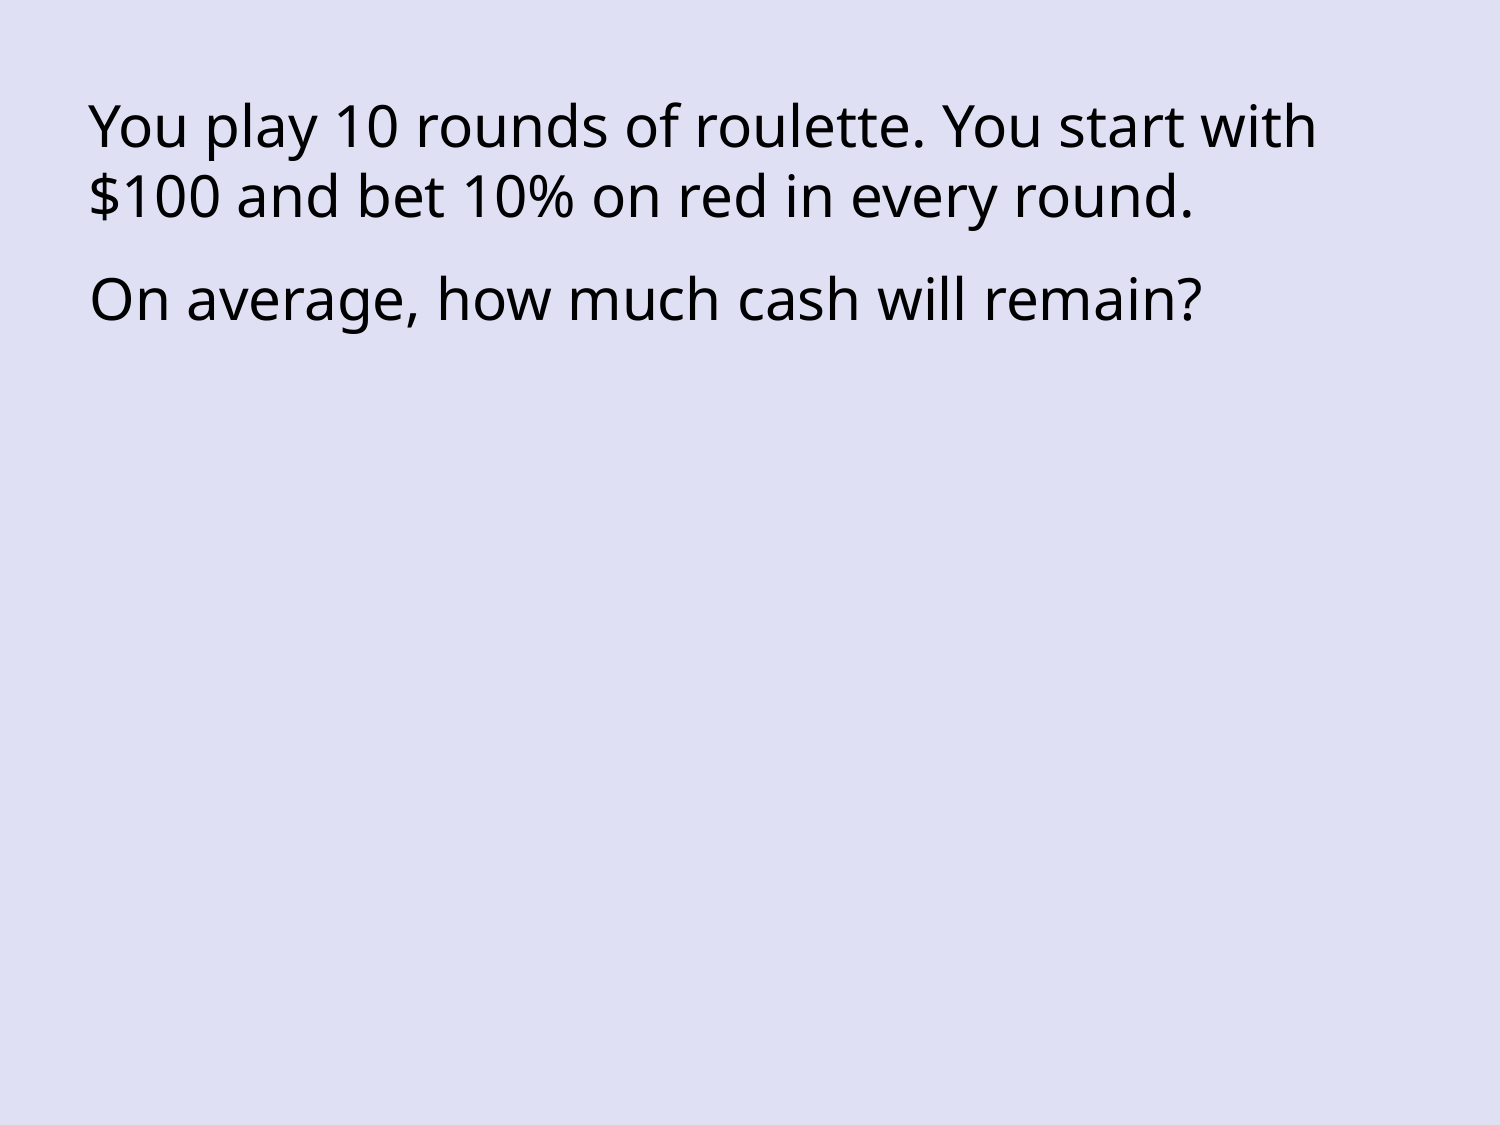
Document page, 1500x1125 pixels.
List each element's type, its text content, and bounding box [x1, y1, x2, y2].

text_box On average, how much cash will remain? [74, 254, 1425, 340]
text_box You play 10 rounds of roulette. You start with $100 and bet 10% on red in every round. [73, 82, 1424, 237]
